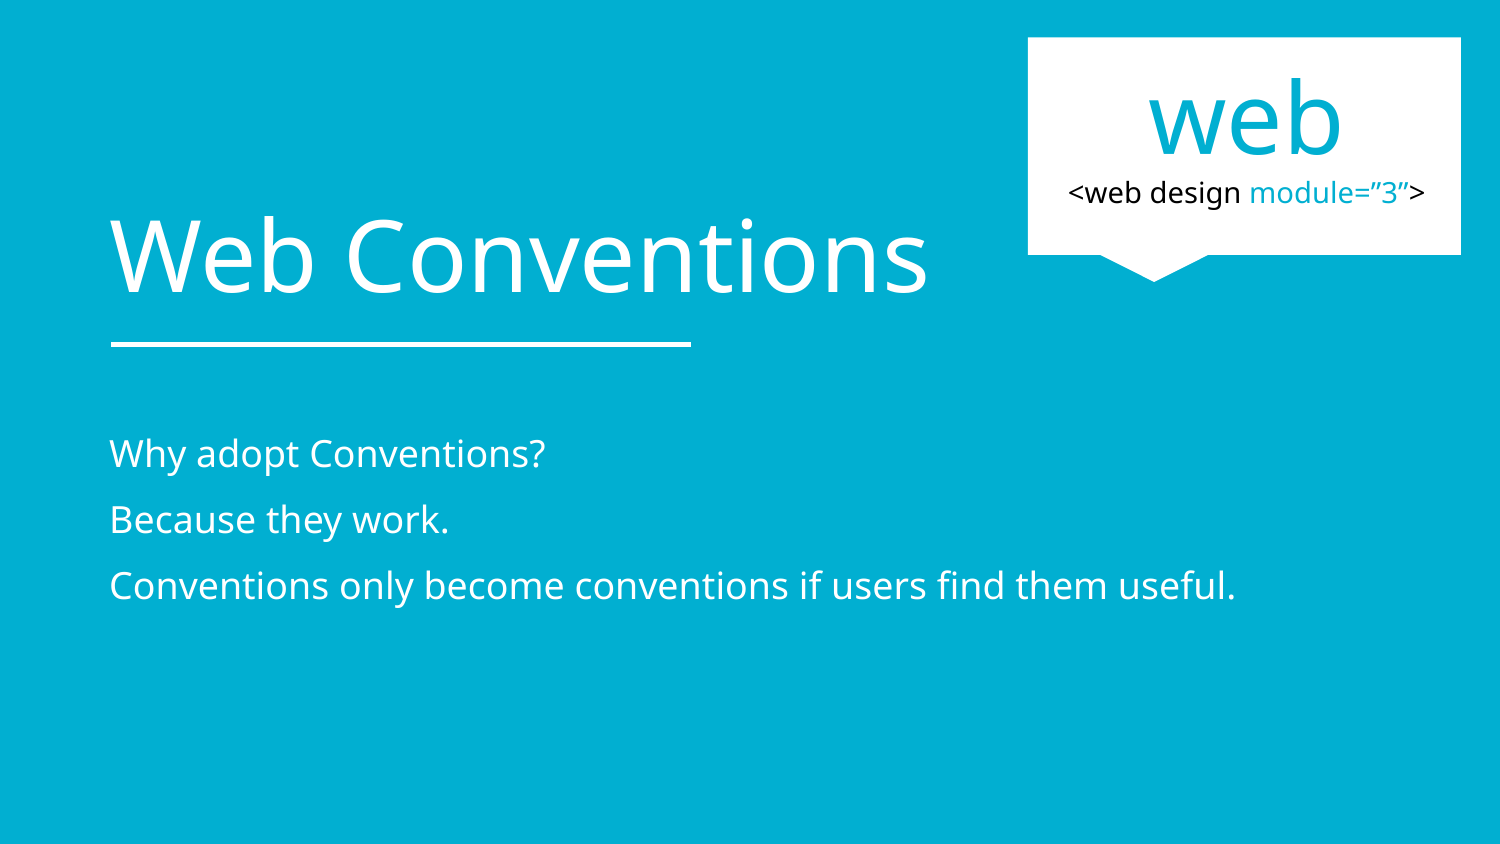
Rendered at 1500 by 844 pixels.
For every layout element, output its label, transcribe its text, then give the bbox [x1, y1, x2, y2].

text_box <web design module=”3”> [956, 159, 1500, 225]
text_box web [1085, 39, 1408, 159]
text_box [1027, 225, 1461, 282]
text_box Web Conventions [94, 192, 1076, 328]
text_box [1027, 37, 1461, 159]
text_box Why adopt Conventions? Because they work. Conventions only become conventions if users find them useful. [94, 415, 1447, 785]
